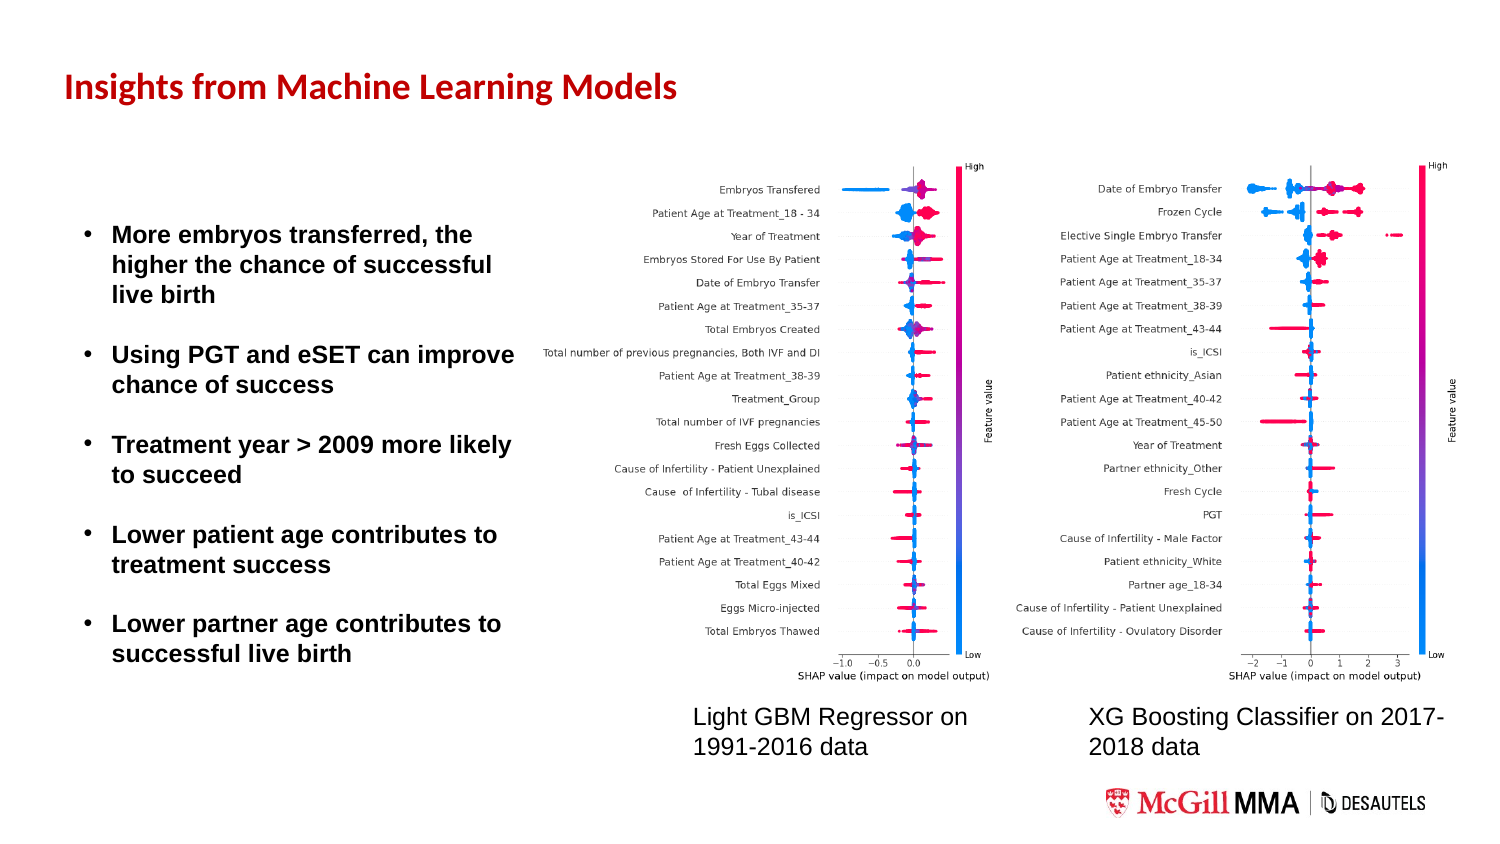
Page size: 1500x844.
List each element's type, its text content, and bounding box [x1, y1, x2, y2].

picture [1010, 156, 1463, 687]
picture [1106, 788, 1426, 818]
picture [537, 157, 1001, 687]
text_box XG Boosting Classifier on 2017-2018 data [1073, 693, 1500, 768]
text_box Insights from Machine Learning Models [64, 48, 1266, 126]
text_box Light GBM Regressor on 1991-2016 data [678, 693, 1006, 768]
text_box More embryos transferred, the higher the chance of successful live birth Using PGT and eSET can improve chance of success Treatment year > 2009 more likely to succeed Lower patient age contributes to treatment success Lower partner age contributes to successful live birth [68, 151, 550, 795]
